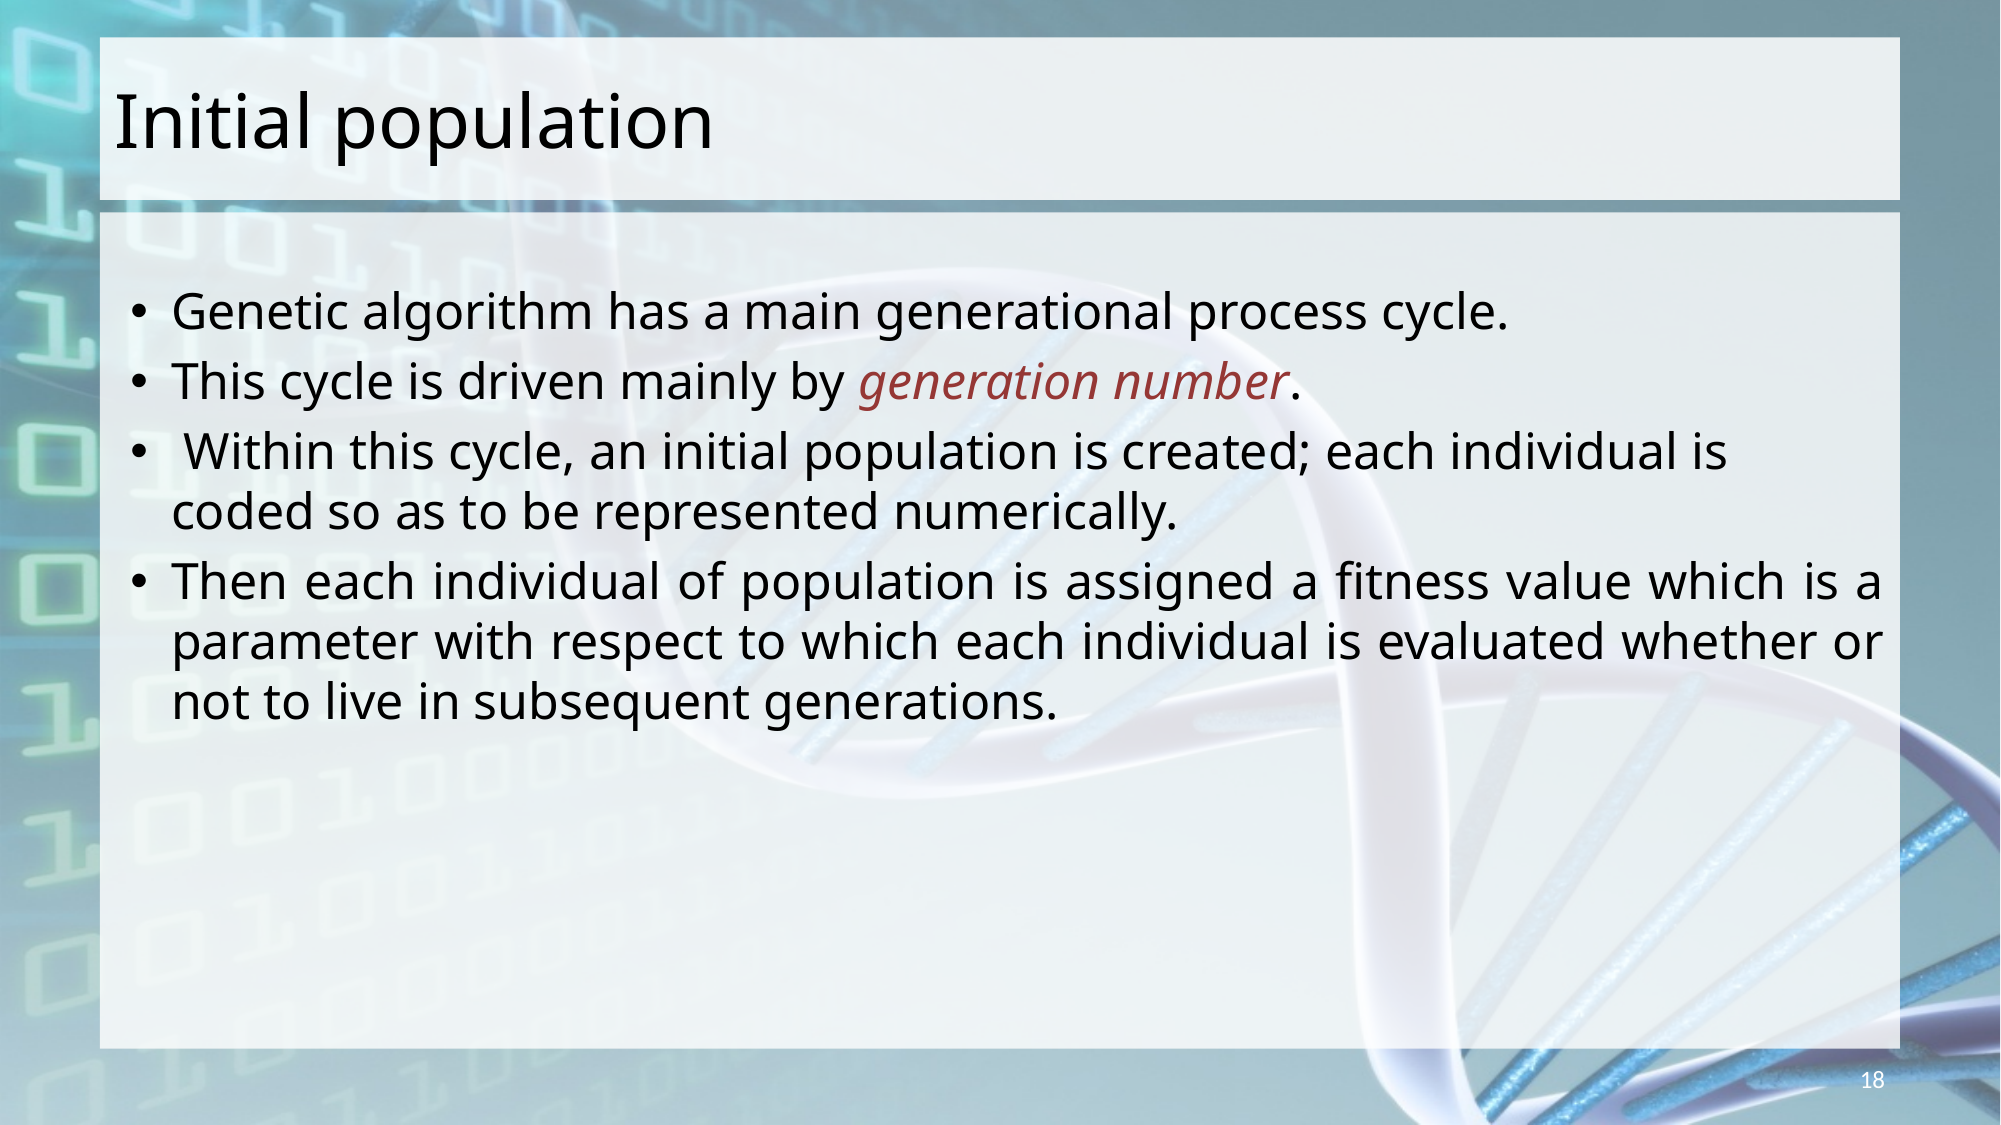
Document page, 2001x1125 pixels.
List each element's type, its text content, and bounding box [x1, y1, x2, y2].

list Genetic algorithm has a main generational process cycle. This cycle is driven mainly by generation number. Within this cycle, an initial population is created; each individual is coded so as to be represented numerically. Then each individual of population is assigned a fitness value which is a parameter with respect to which each individual is evaluated whether or not to live in subsequent generations. [99, 212, 1900, 1049]
picture [0, 0, 2001, 1125]
slide_number 18 [1433, 1048, 1900, 1109]
title Initial population [99, 37, 1900, 200]
